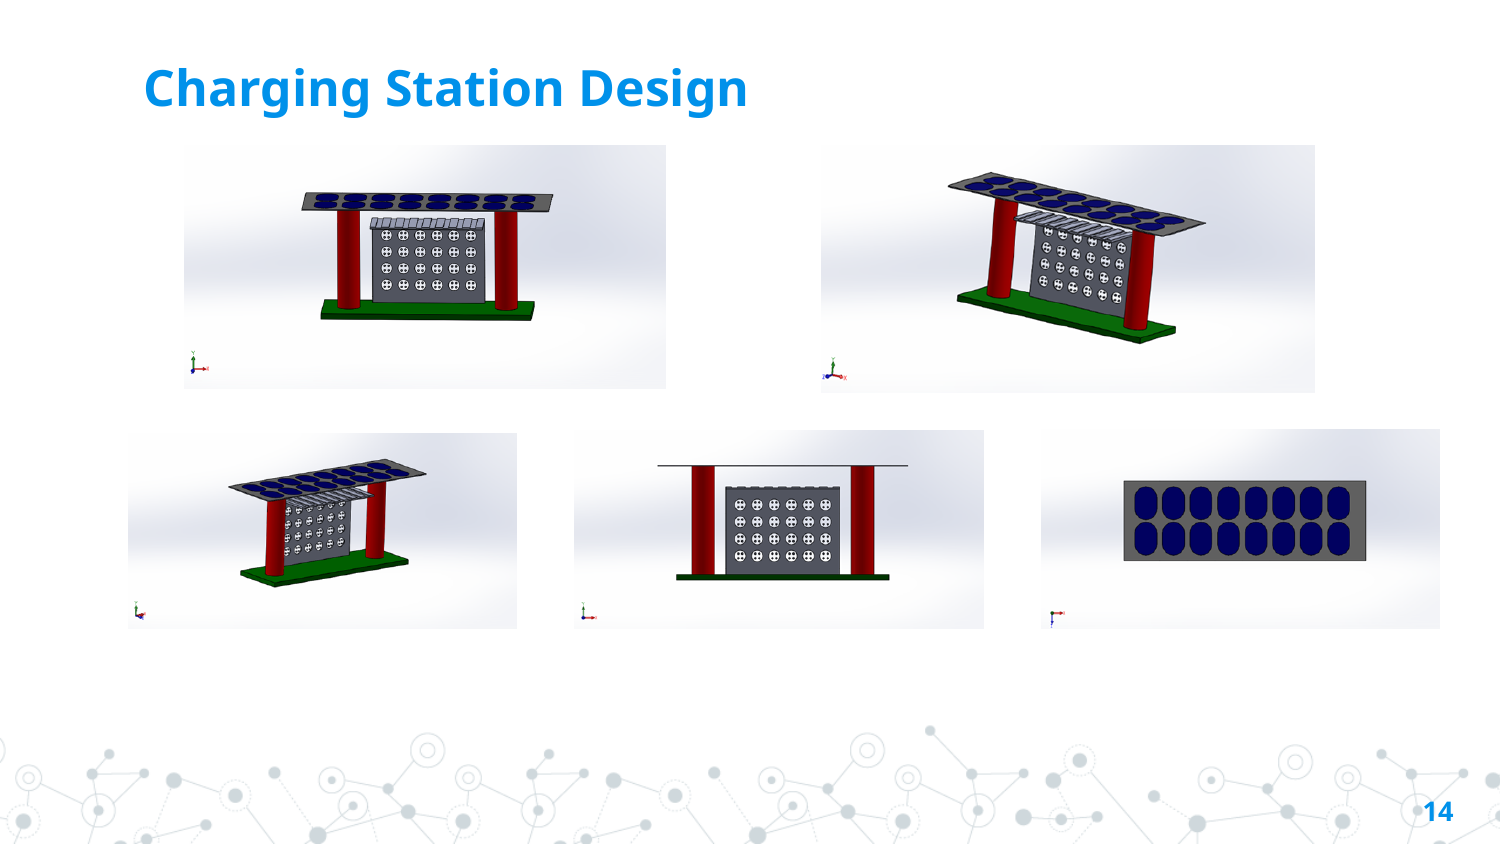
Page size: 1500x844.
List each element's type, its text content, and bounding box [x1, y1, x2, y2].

picture [0, 0, 1500, 844]
slide_number 14 [1378, 779, 1469, 844]
title Charging Station Design [128, 16, 1372, 132]
